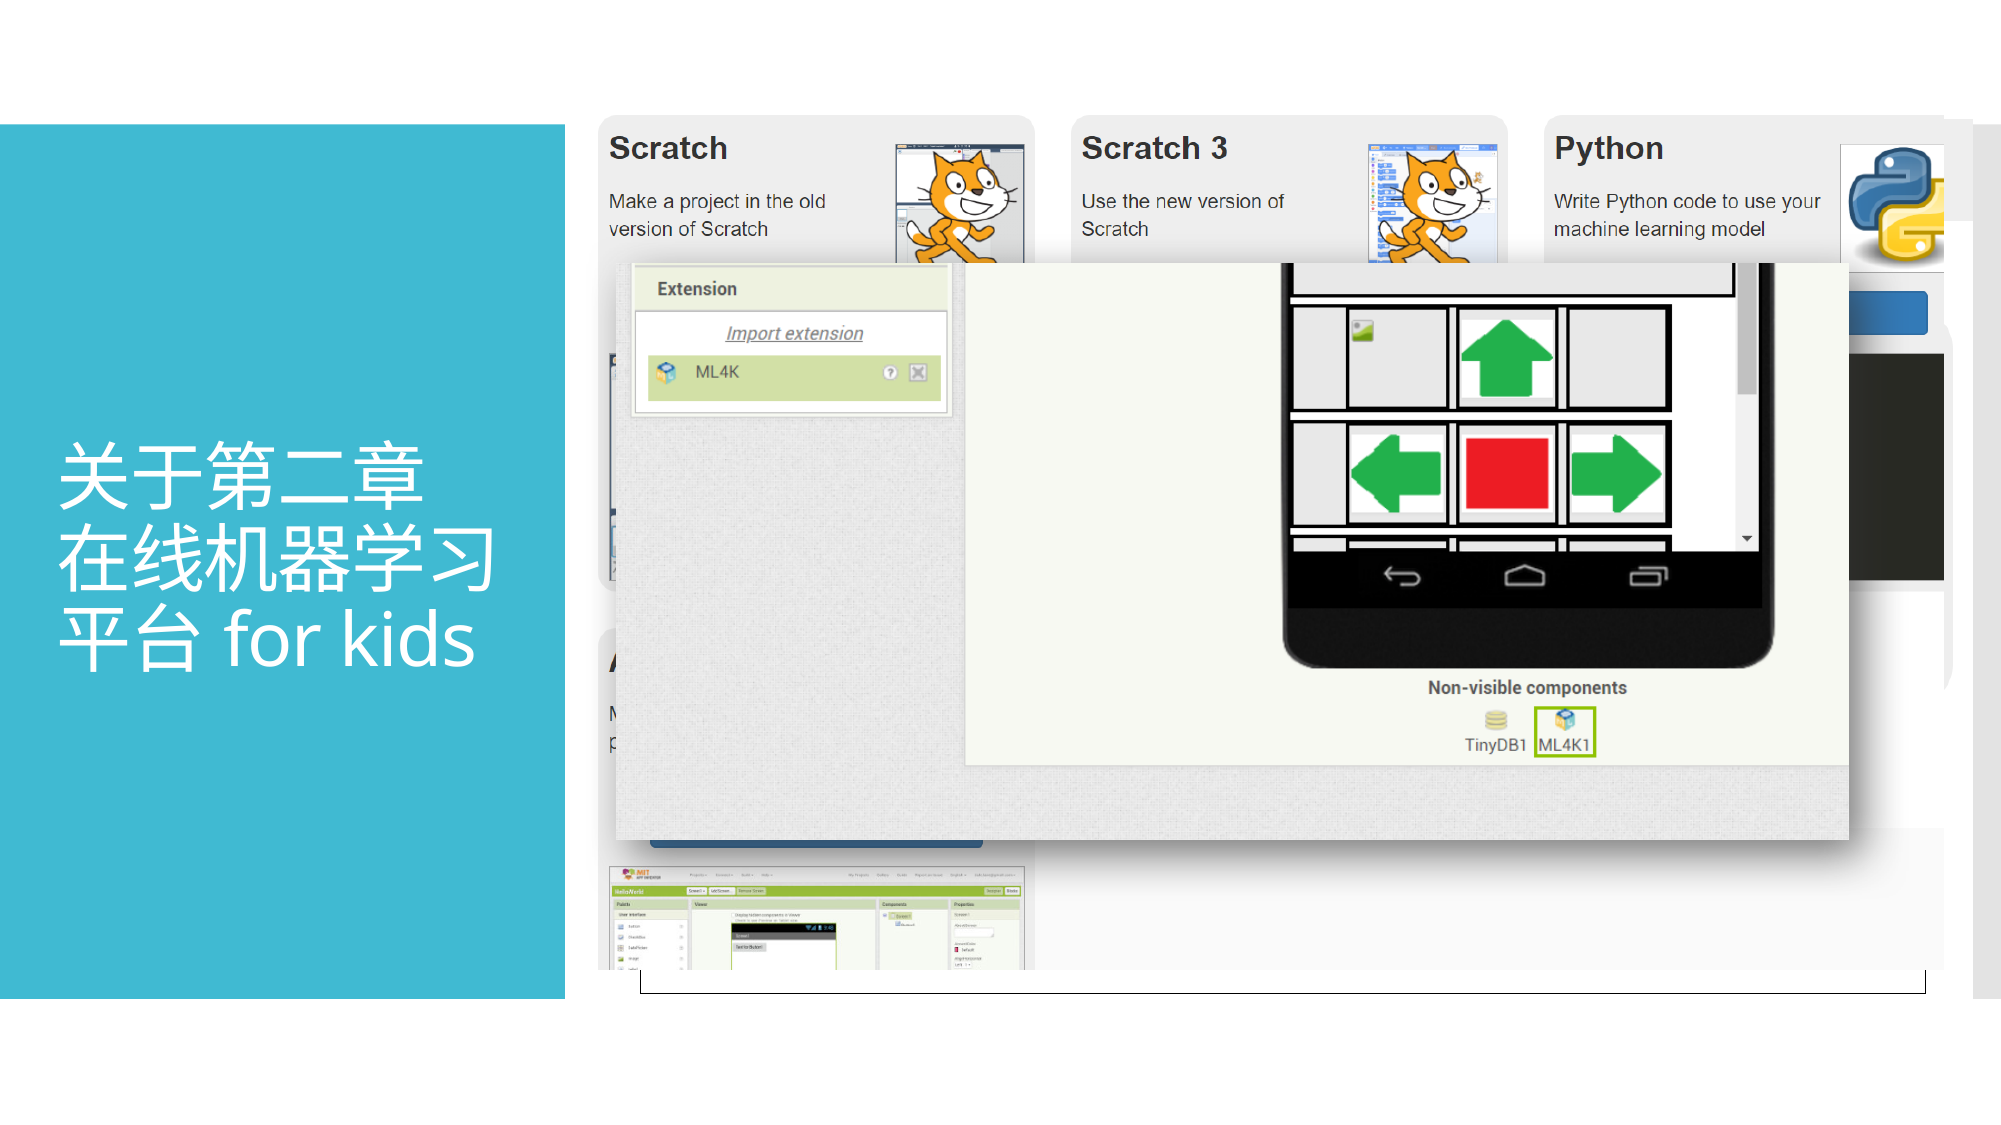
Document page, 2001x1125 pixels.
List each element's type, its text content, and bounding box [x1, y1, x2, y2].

picture [597, 100, 1973, 1043]
title 关于第二章 在线机器学习平台for kids [41, 184, 525, 940]
